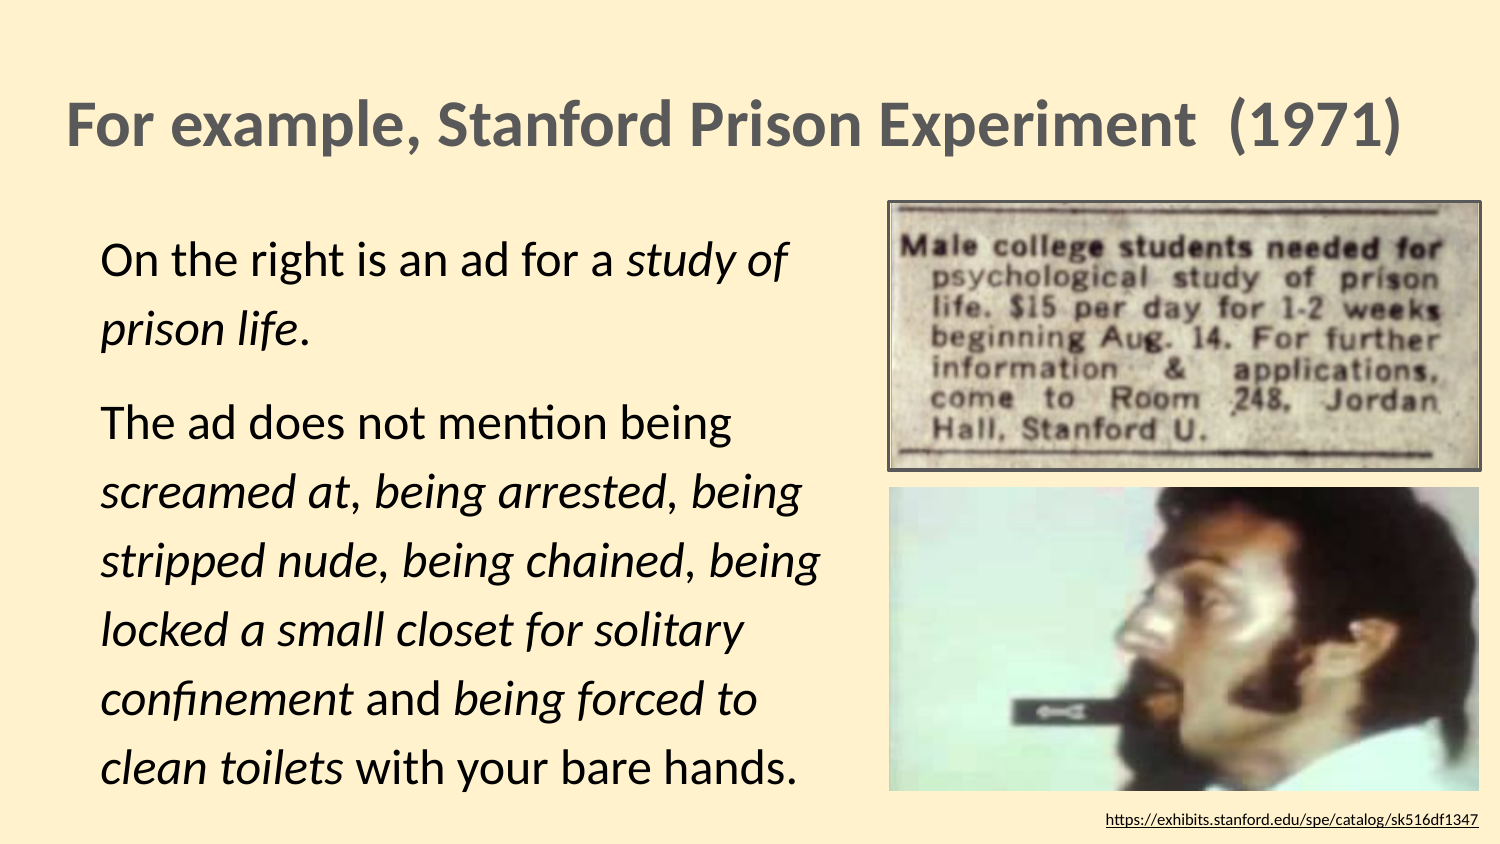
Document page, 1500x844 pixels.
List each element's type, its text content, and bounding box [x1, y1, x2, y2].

title For example, Stanford Prison Experiment (1971) [51, 72, 1449, 167]
text_box On the right is an ad for a study of prison life. The ad does not mention being screamed at, being arrested, being stripped nude, being chained, being locked a small closet for solitary confinement and being forced to clean toilets with your bare hands. [85, 210, 890, 803]
picture [889, 486, 1479, 791]
text_box https://exhibits.stanford.edu/spe/catalog/sk516df1347 [1090, 793, 1500, 844]
picture [889, 202, 1479, 469]
